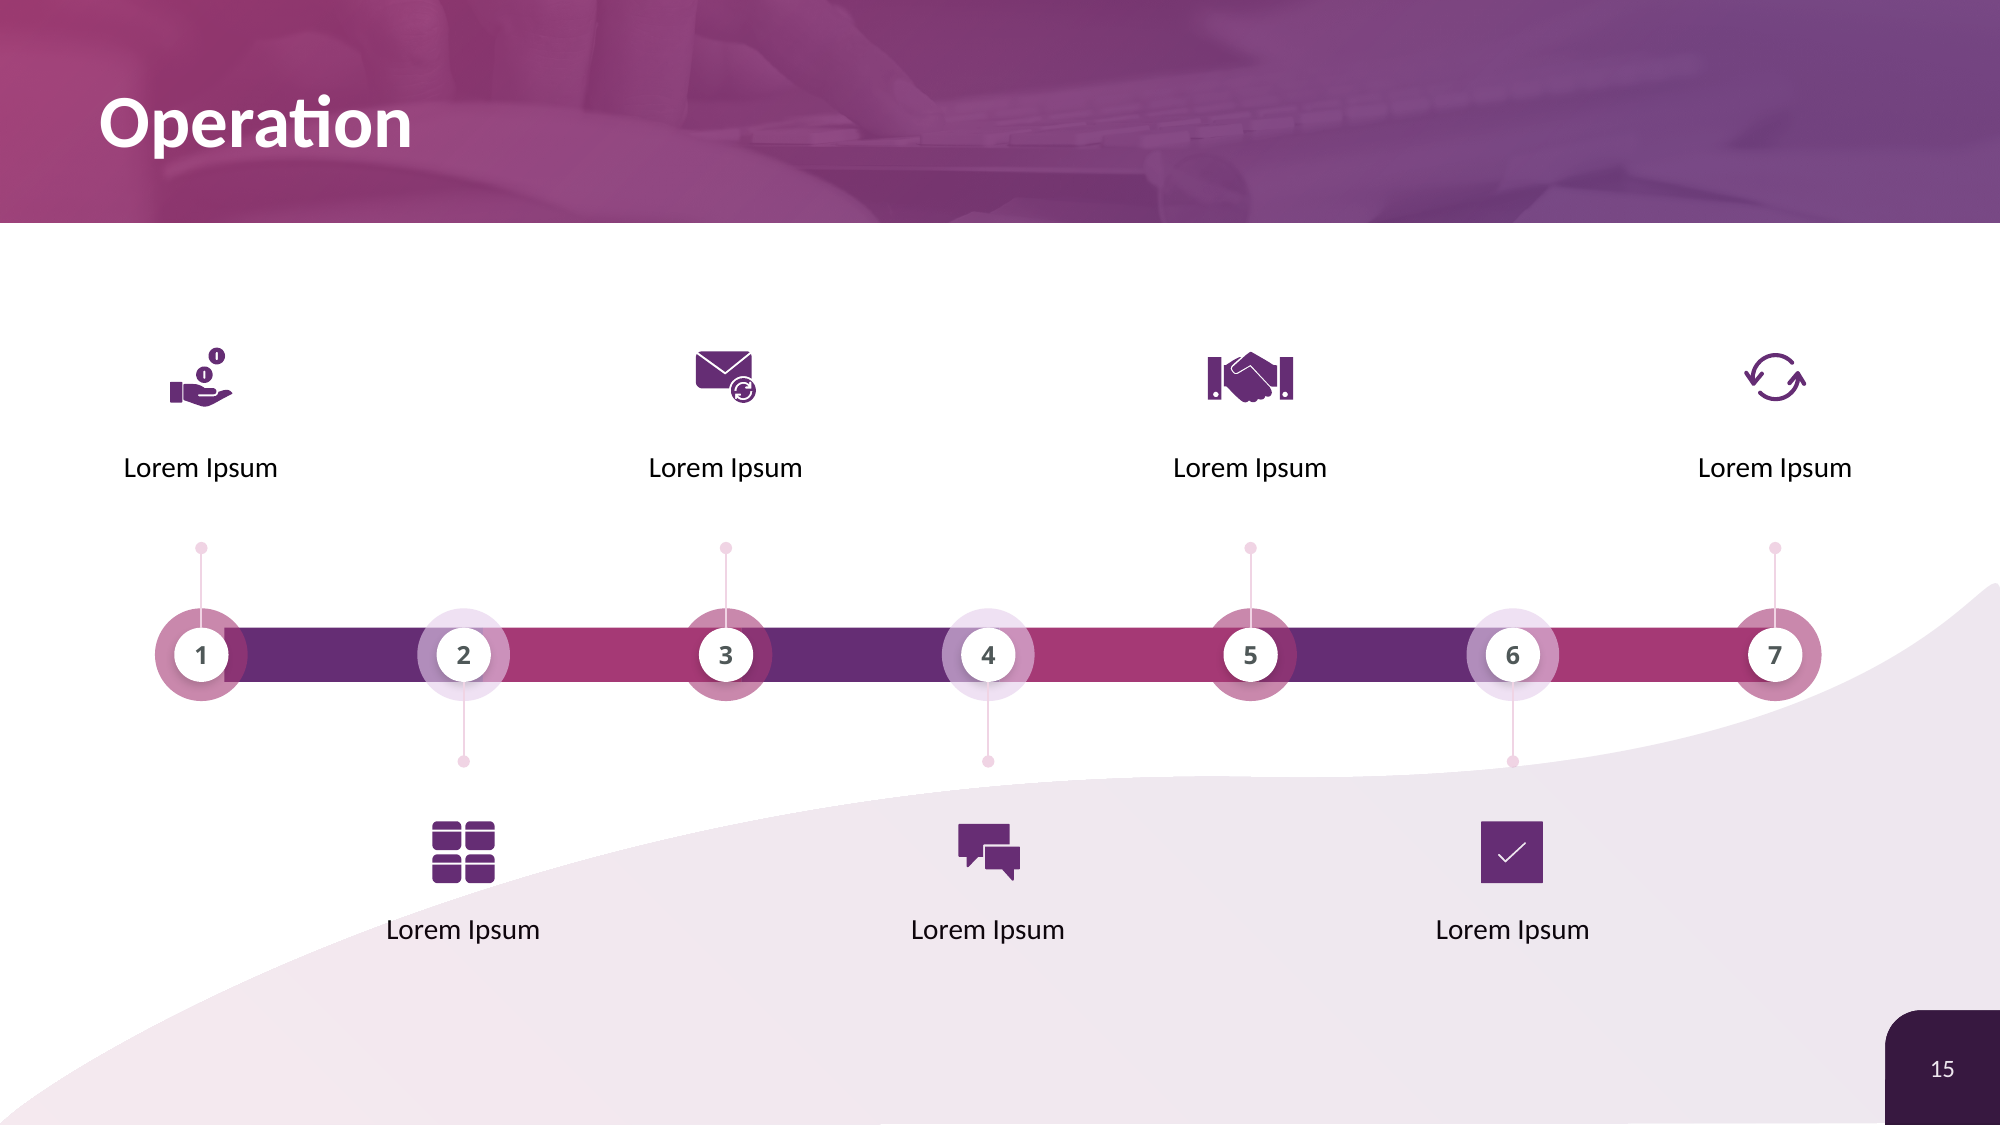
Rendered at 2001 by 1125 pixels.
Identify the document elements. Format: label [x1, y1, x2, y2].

picture [0, 0, 2000, 223]
text_box [25, 347, 1951, 947]
text_box [0, 581, 2000, 1125]
